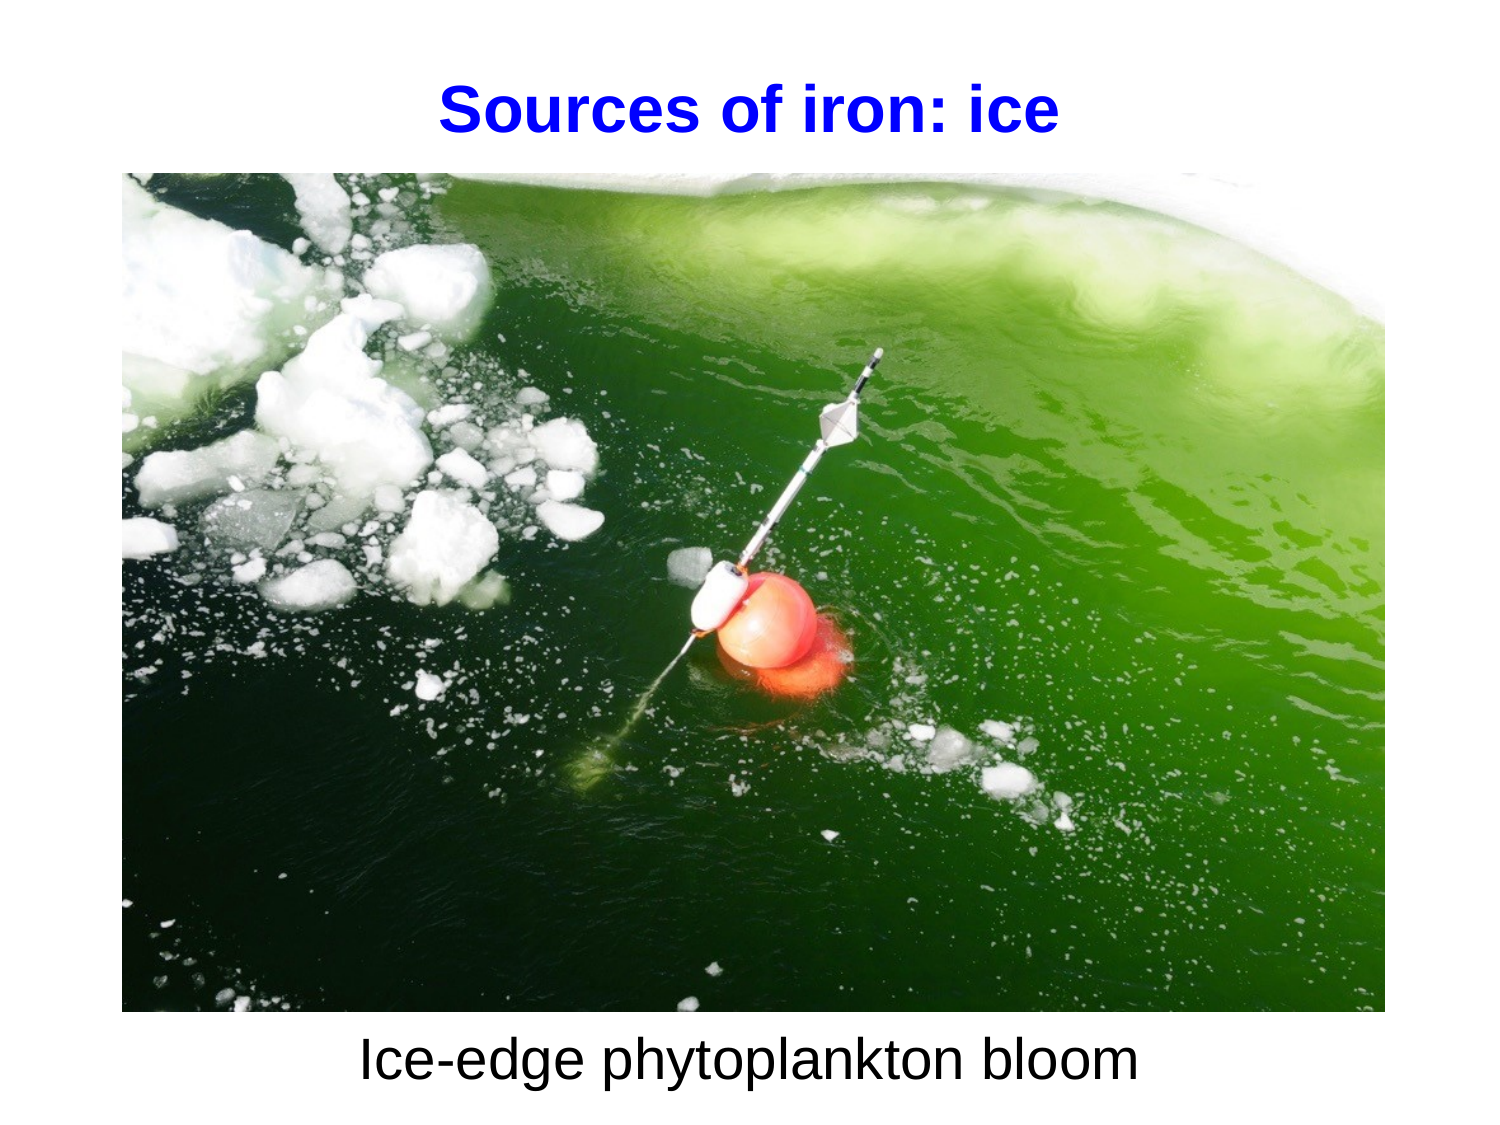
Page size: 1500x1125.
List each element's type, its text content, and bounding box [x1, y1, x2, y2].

text_box Sources of iron: ice [0, 36, 1500, 174]
text_box Ice-edge phytoplankton bloom [0, 988, 1500, 1125]
picture [122, 173, 1385, 1012]
